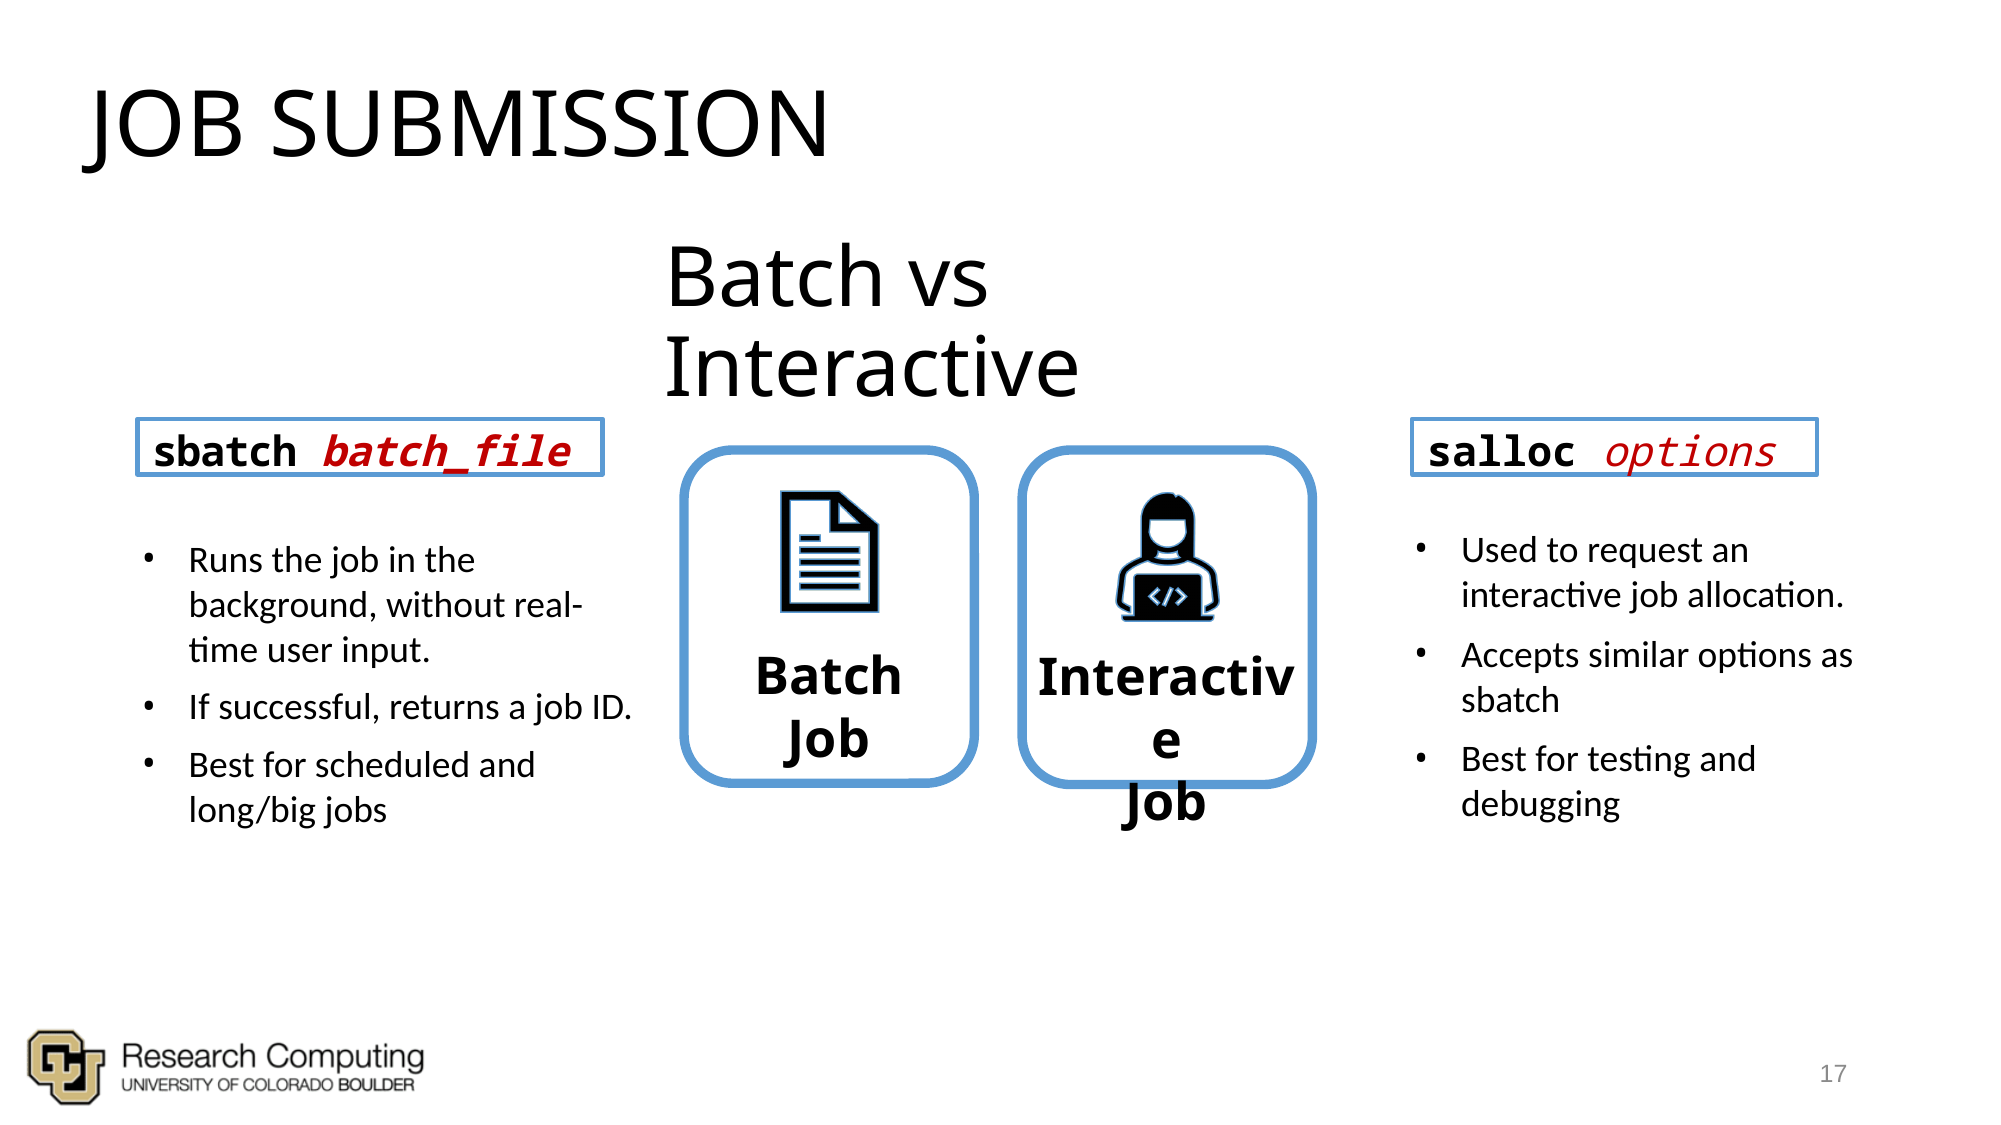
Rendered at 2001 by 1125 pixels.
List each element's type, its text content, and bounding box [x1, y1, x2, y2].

text_box Batch vs Interactive [649, 215, 1364, 434]
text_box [684, 449, 1313, 785]
text_box Job Submission [87, 63, 1813, 175]
text_box salloc options [1412, 418, 1818, 475]
picture [0, 1024, 775, 1121]
text_box Runs the job in the background, without real-time user input. If successful, returns a job ID. Best for scheduled and long/big jobs [139, 519, 637, 830]
slide_number 17 [1412, 1042, 1863, 1103]
text_box Used to request an interactive job allocation. Accepts similar options as sbatch Best for testing and debugging [1412, 510, 1878, 825]
text_box sbatch batch_file [137, 418, 603, 475]
